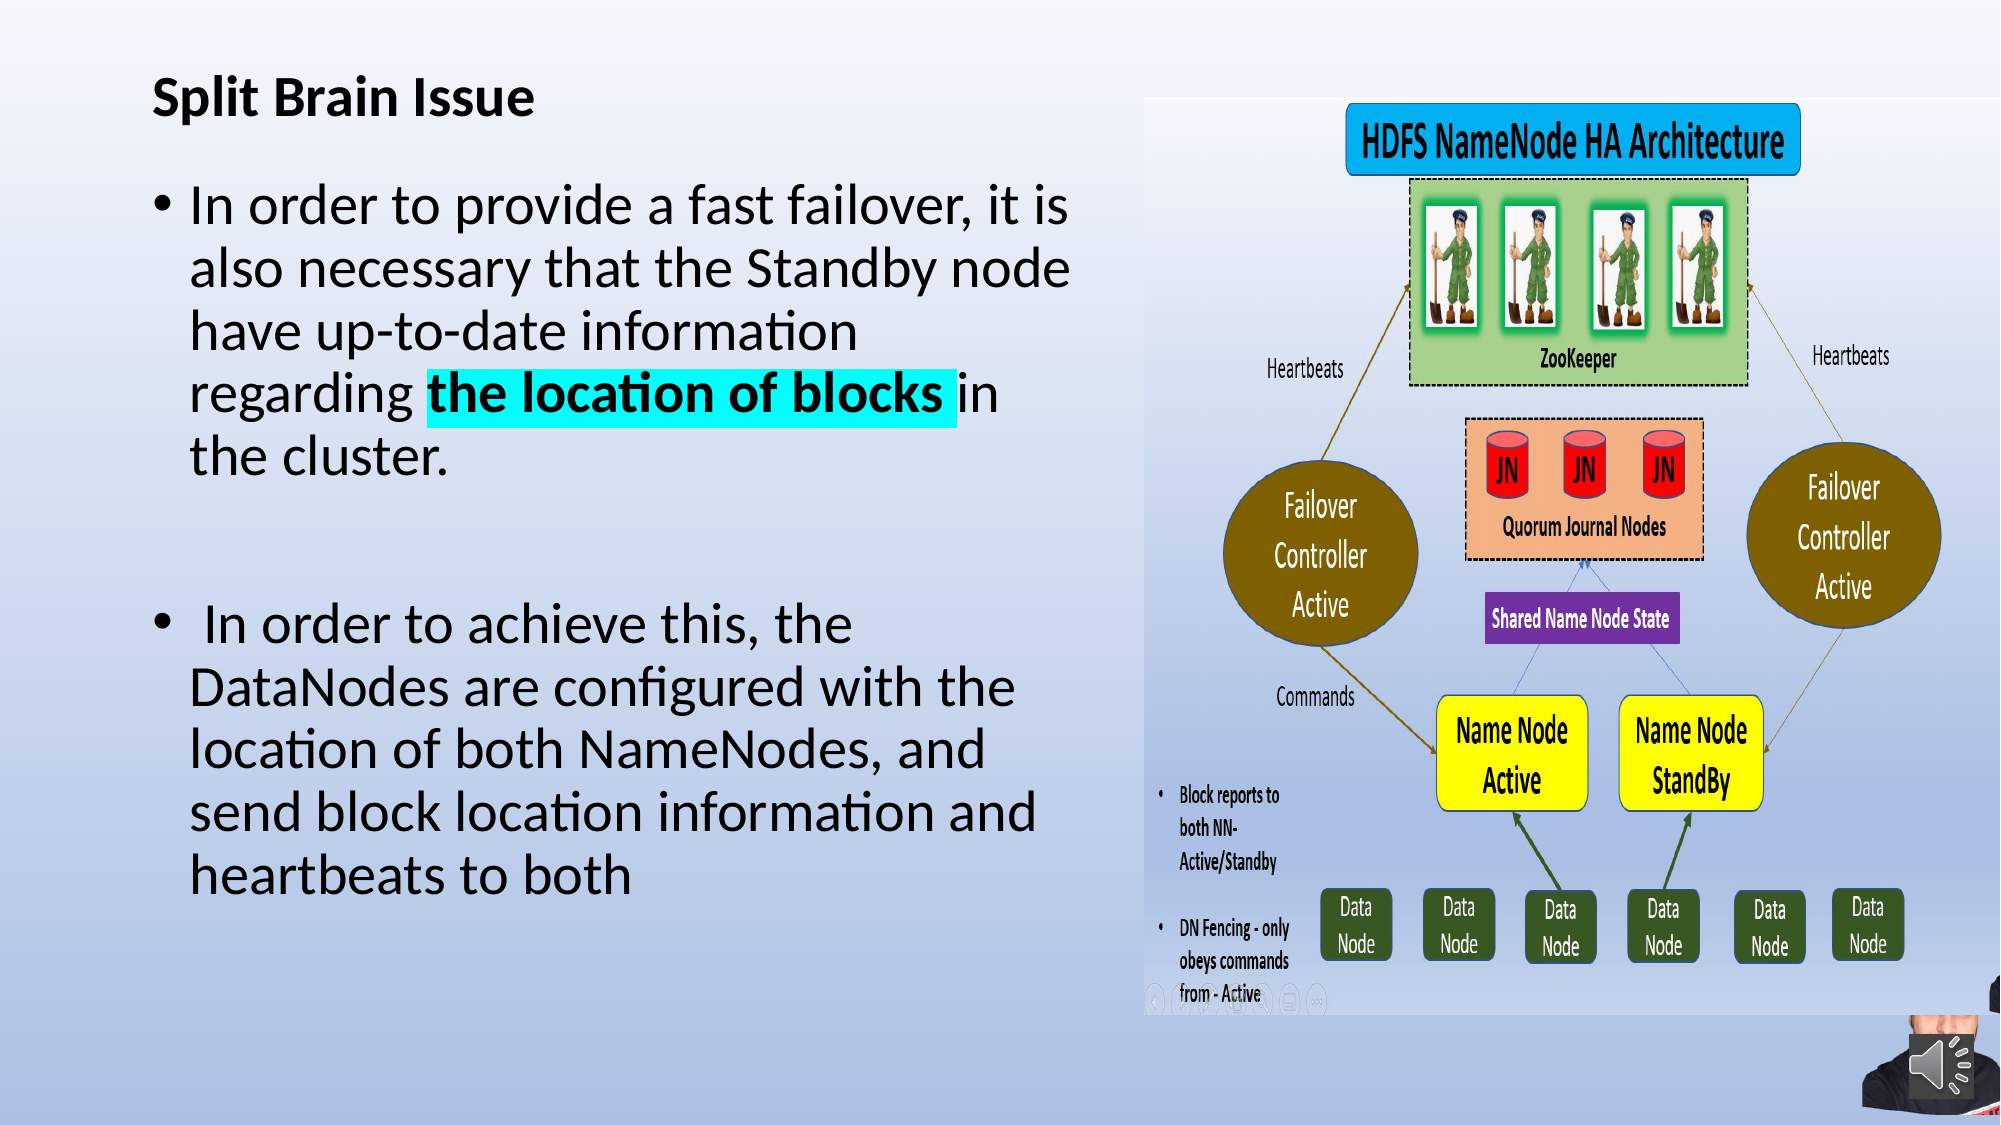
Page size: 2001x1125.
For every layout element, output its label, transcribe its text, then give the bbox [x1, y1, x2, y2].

list In order to provide a fast failover, it is also necessary that the Standby node have up-to-date information regarding the location of blocks in the cluster. In order to achieve this, the DataNodes are configured with the location of both NameNodes, and send block location information and heartbeats to both [137, 166, 1106, 1014]
picture [1144, 97, 2001, 1115]
title Split Brain Issue [137, 59, 1863, 135]
